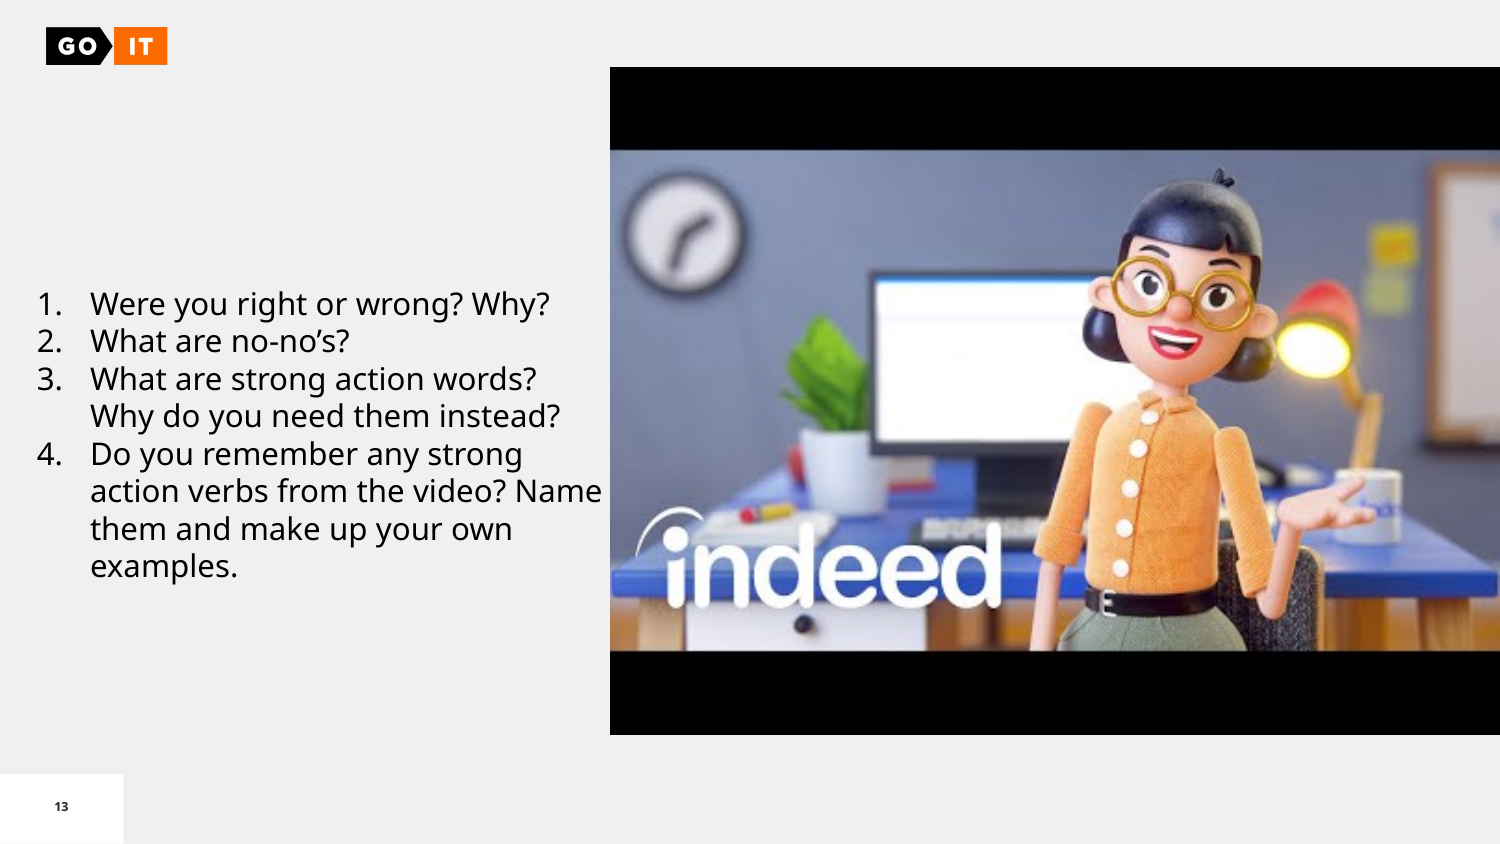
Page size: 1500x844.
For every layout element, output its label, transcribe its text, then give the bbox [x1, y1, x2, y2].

text_box Were you right or wrong? Why? What are no-no’s? What are strong action words? Why do you need them instead? Do you remember any strong action verbs from the video? Name them and make up your own examples. [0, 269, 605, 599]
picture [610, 67, 1500, 735]
picture [46, 27, 168, 65]
